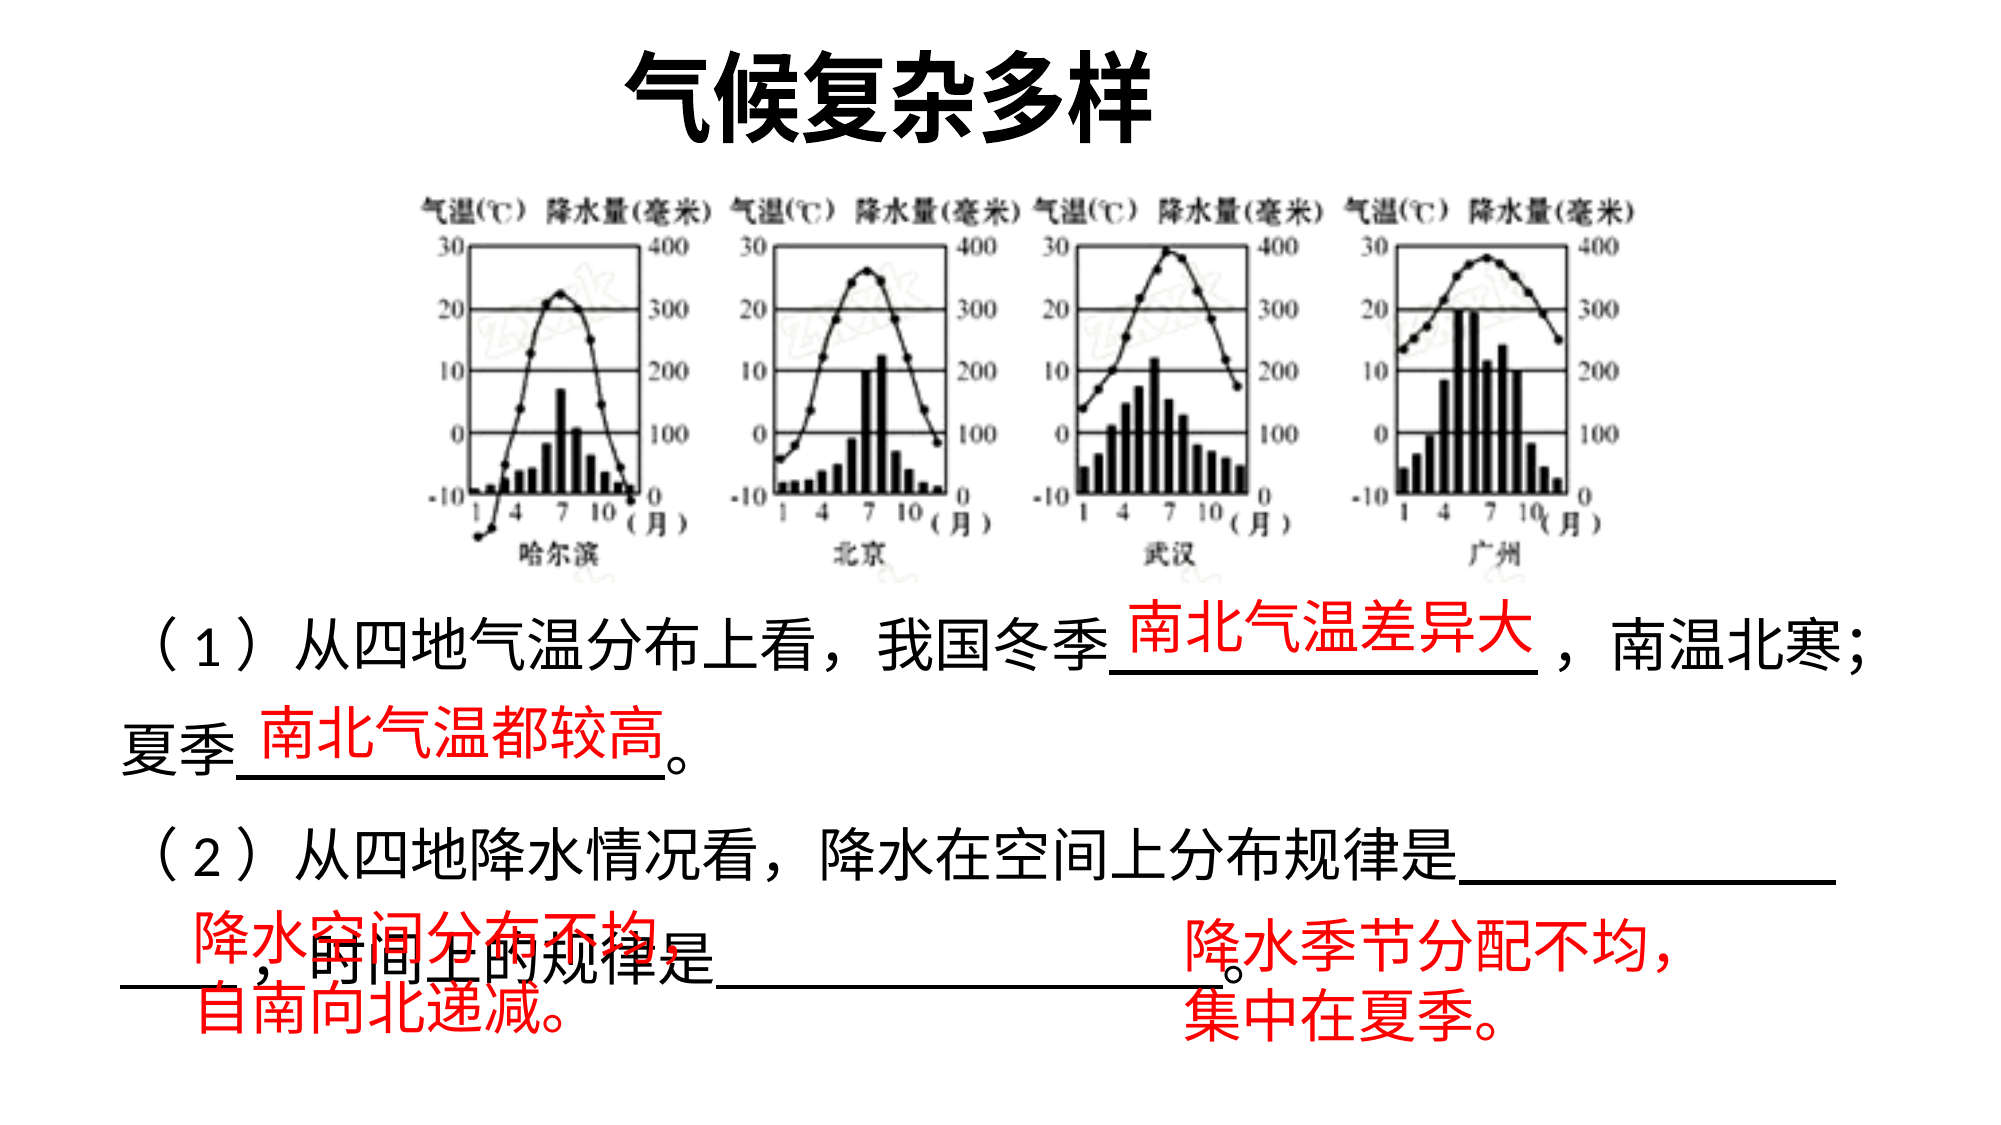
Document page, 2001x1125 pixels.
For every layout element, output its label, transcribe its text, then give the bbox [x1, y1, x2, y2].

text_box 南北气温差异大 [1112, 583, 1550, 668]
picture [416, 182, 1644, 583]
text_box 降水空间分布不均，自南向北递减。 [177, 894, 774, 1049]
text_box （1）从四地气温分布上看，我国冬季 ，南温北寒；夏季 。 （2）从四地降水情况看，降水在空间上分布规律是 ，时间上的规律是 。 [105, 565, 1859, 1000]
text_box 南北气温都较高 [243, 688, 682, 774]
text_box 降水季节分配不均，集中在夏季。 [1168, 901, 1765, 1057]
